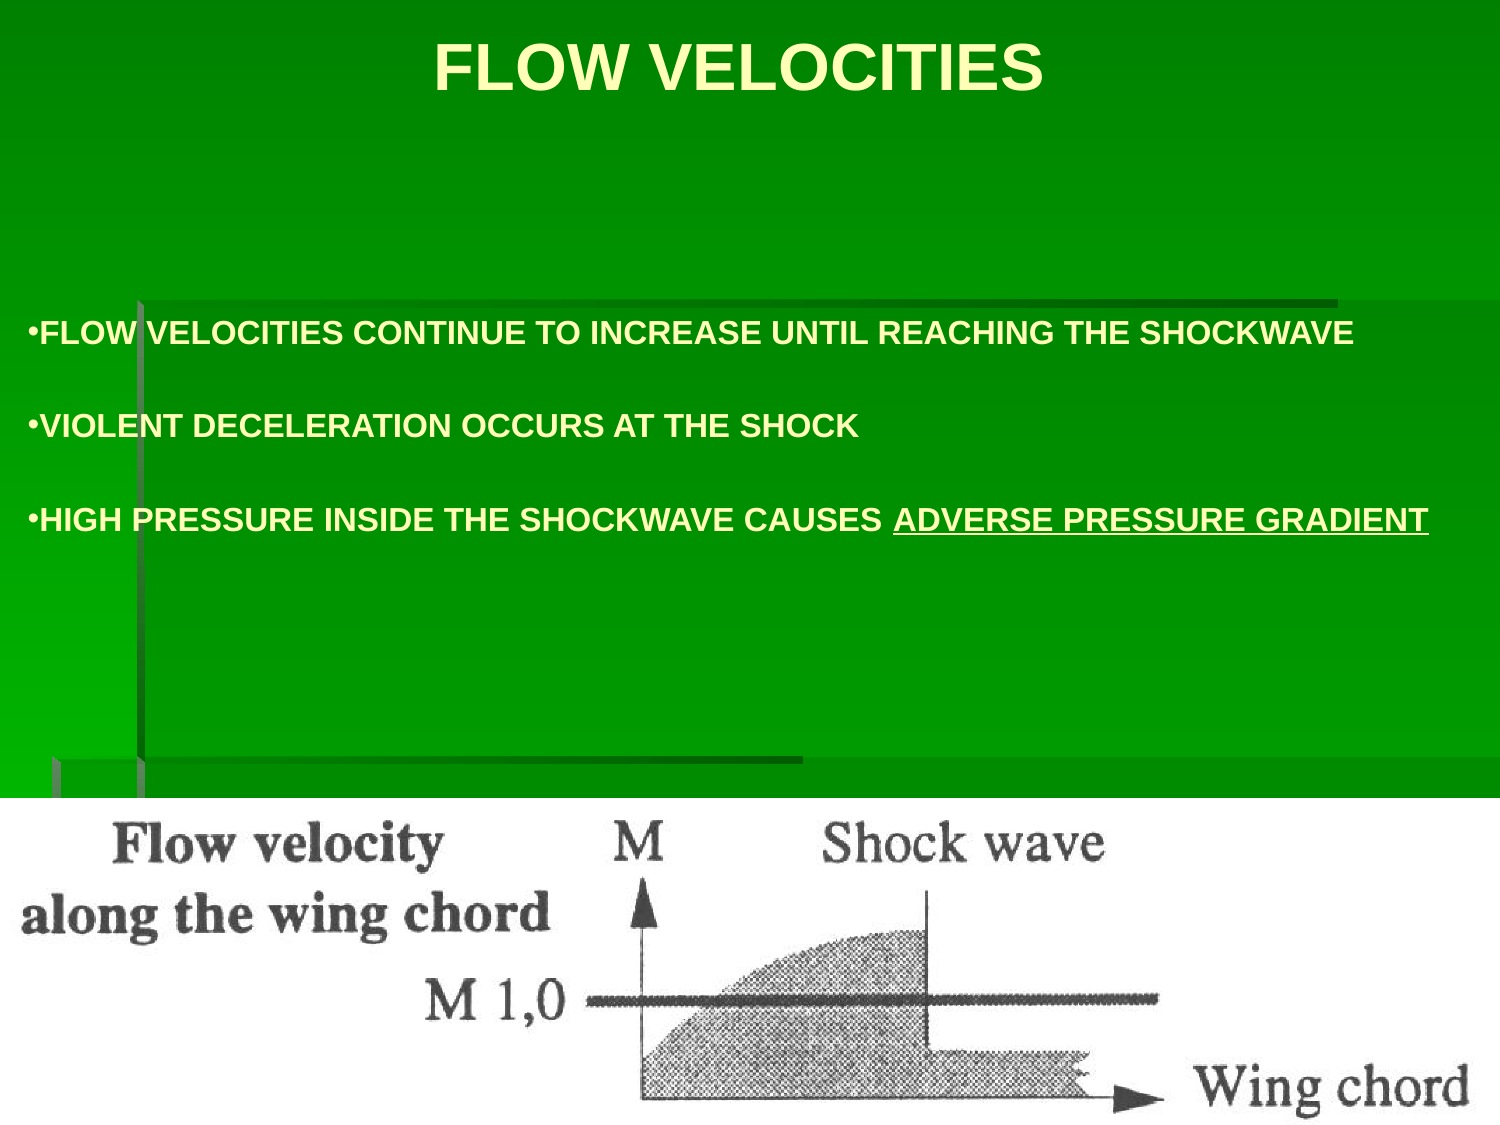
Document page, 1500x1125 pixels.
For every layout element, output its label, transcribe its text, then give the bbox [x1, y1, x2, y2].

title FLOW VELOCITIES [418, 12, 1069, 115]
picture [0, 798, 1500, 1125]
text_box FLOW VELOCITIES CONTINUE TO INCREASE UNTIL REACHING THE SHOCKWAVE VIOLENT DECELERATION OCCURS AT THE SHOCK HIGH PRESSURE INSIDE THE SHOCKWAVE CAUSES ADVERSE PRESSURE GRADIENT [12, 303, 1457, 552]
